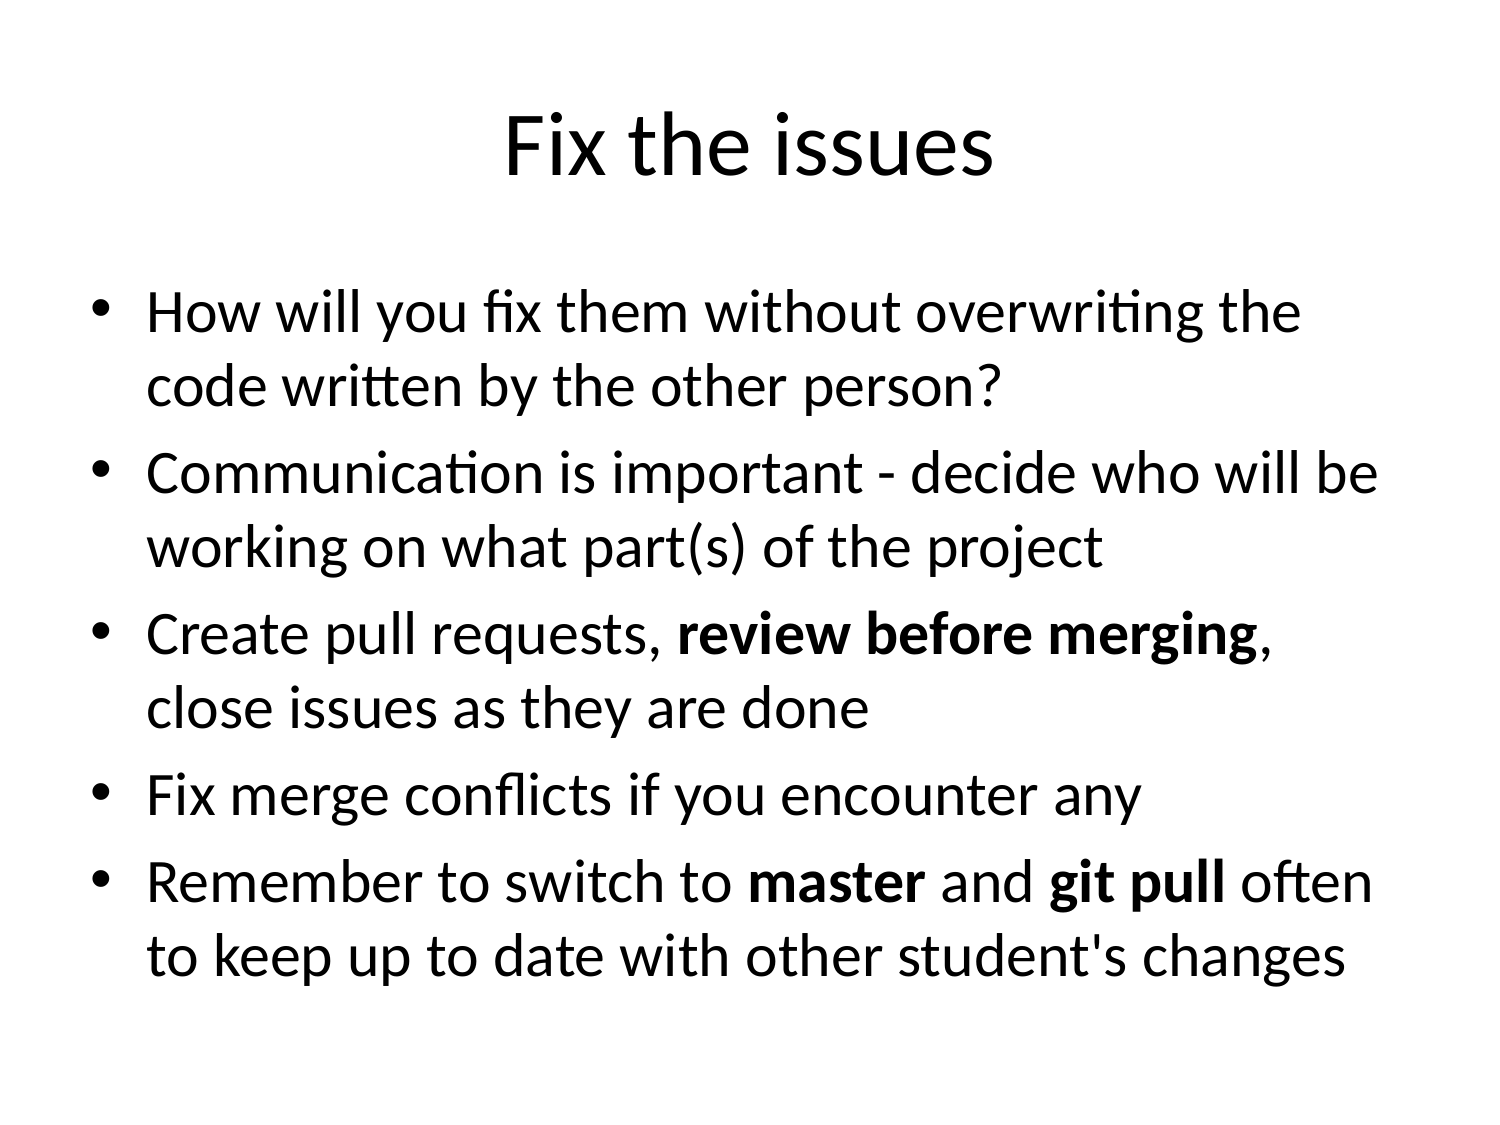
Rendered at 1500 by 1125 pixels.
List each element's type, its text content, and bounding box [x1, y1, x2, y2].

list How will you fix them without overwriting the code written by the other person? Communication is important - decide who will be working on what part(s) of the project Create pull requests, review before merging, close issues as they are done Fix merge conflicts if you encounter any Remember to switch to master and git pull often to keep up to date with other student's changes [75, 262, 1425, 1005]
title Fix the issues [75, 45, 1425, 233]
